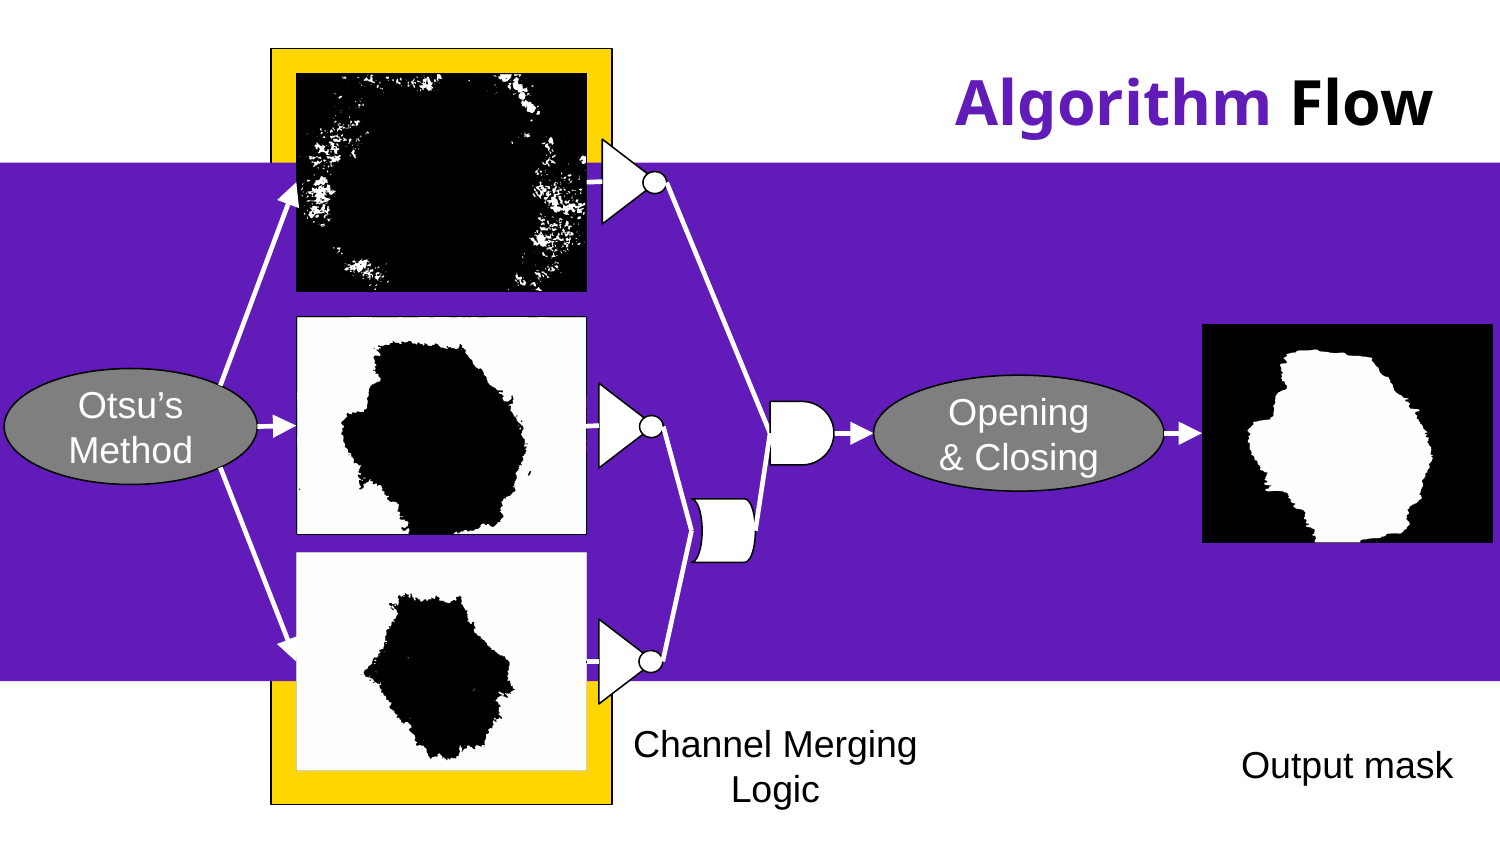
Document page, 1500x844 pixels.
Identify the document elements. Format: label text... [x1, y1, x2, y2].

text_box Channel Merging Logic [611, 704, 940, 821]
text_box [666, 182, 771, 434]
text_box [662, 538, 703, 662]
text_box [592, 162, 596, 179]
text_box Otsu’s Method [4, 368, 258, 485]
title Algorithm Flow [51, 48, 1449, 151]
text_box [301, 472, 657, 621]
picture [296, 72, 587, 292]
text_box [755, 432, 771, 531]
picture [1201, 323, 1493, 543]
text_box [667, 162, 1500, 682]
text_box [220, 181, 297, 386]
text_box [301, 192, 661, 385]
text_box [598, 618, 663, 705]
text_box [271, 682, 611, 805]
picture [296, 316, 587, 535]
text_box [707, 498, 756, 563]
text_box [592, 151, 596, 162]
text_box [601, 138, 667, 225]
text_box [271, 151, 290, 162]
text_box [0, 162, 290, 682]
text_box Opening & Closing [873, 375, 1164, 492]
picture [296, 552, 587, 771]
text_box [220, 467, 297, 662]
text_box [662, 439, 703, 531]
text_box Output mask [1220, 725, 1474, 800]
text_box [598, 382, 661, 469]
text_box [776, 401, 834, 465]
